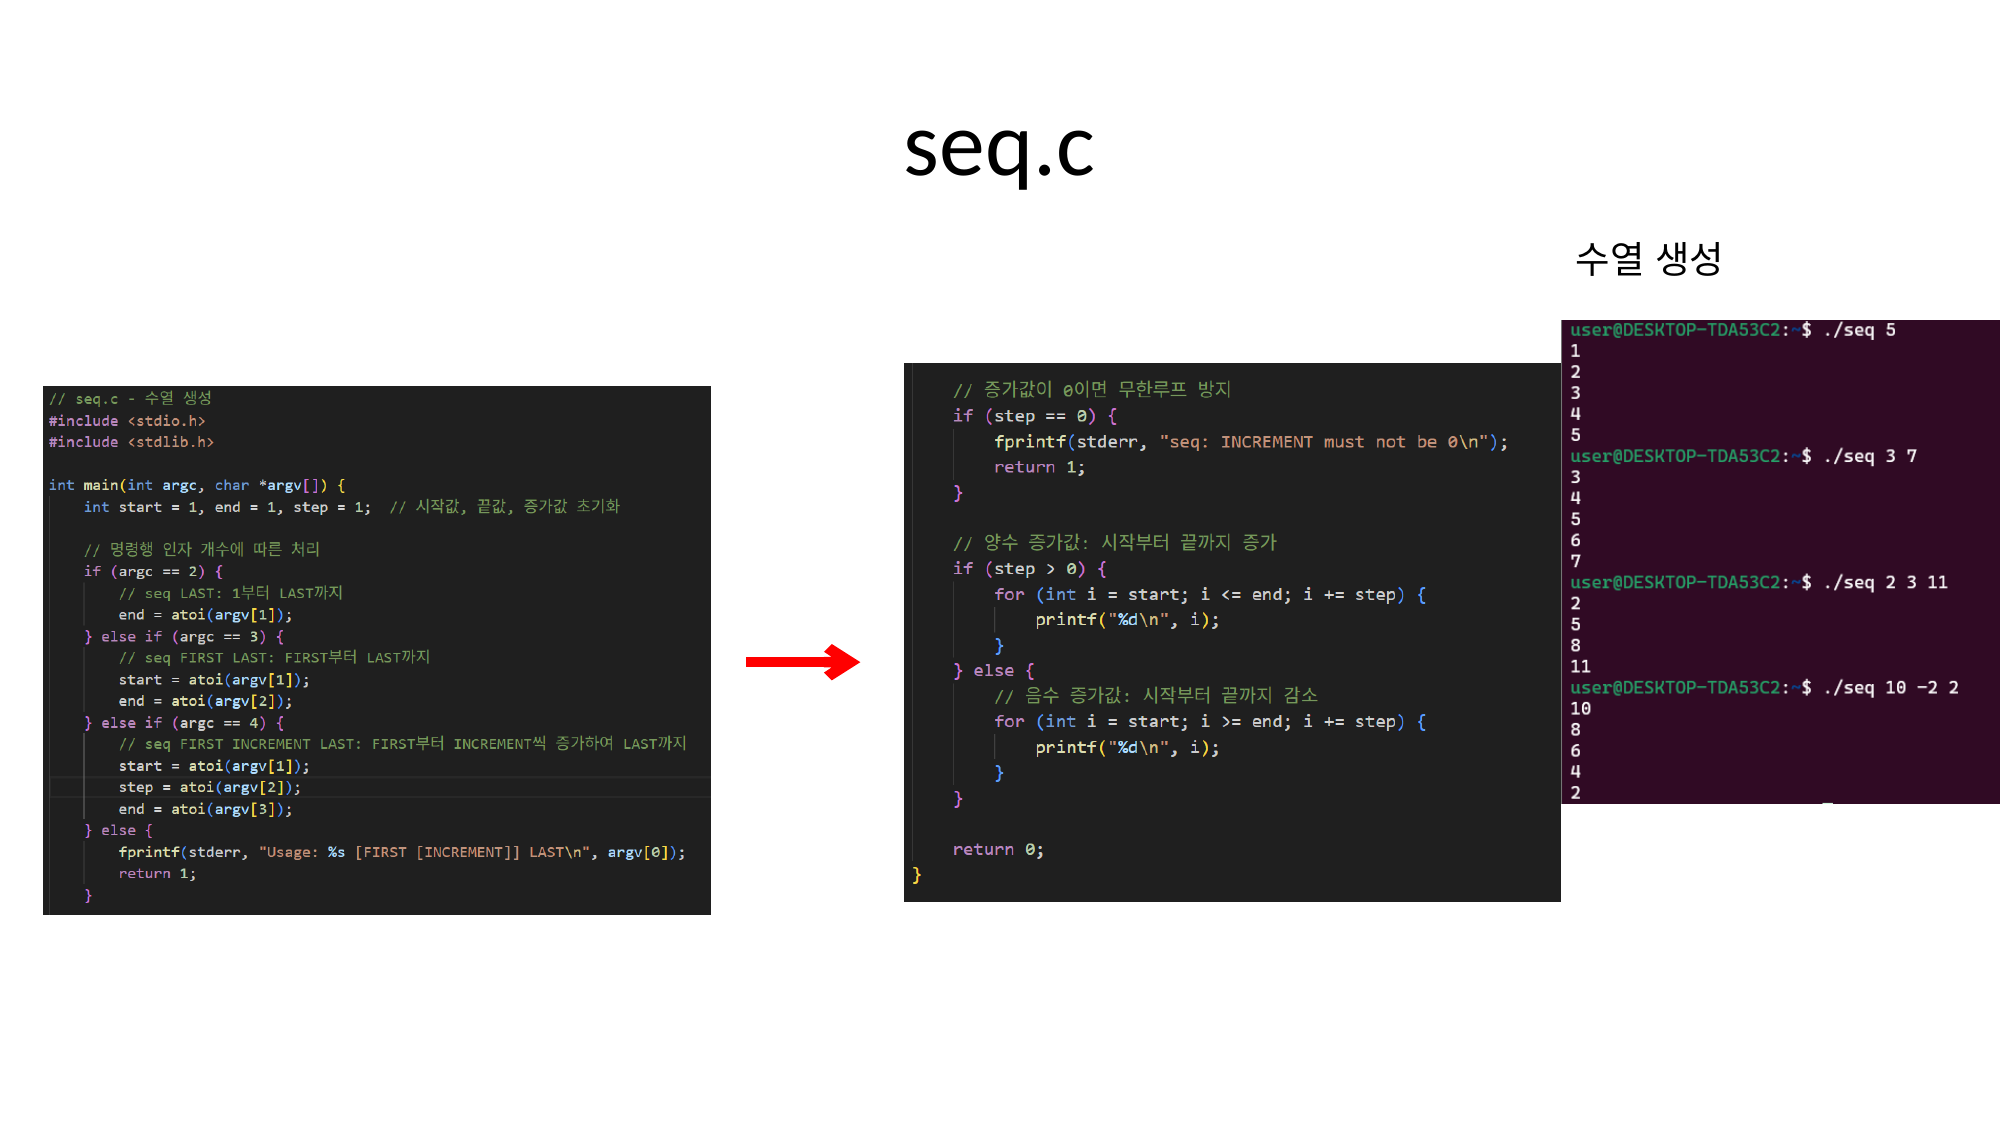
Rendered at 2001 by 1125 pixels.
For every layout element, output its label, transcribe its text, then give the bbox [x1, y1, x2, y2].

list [1560, 320, 2000, 805]
picture [42, 385, 711, 915]
text_box 수열 생성 [1561, 228, 1763, 289]
title seq.c [99, 45, 1900, 233]
picture [903, 362, 1562, 903]
